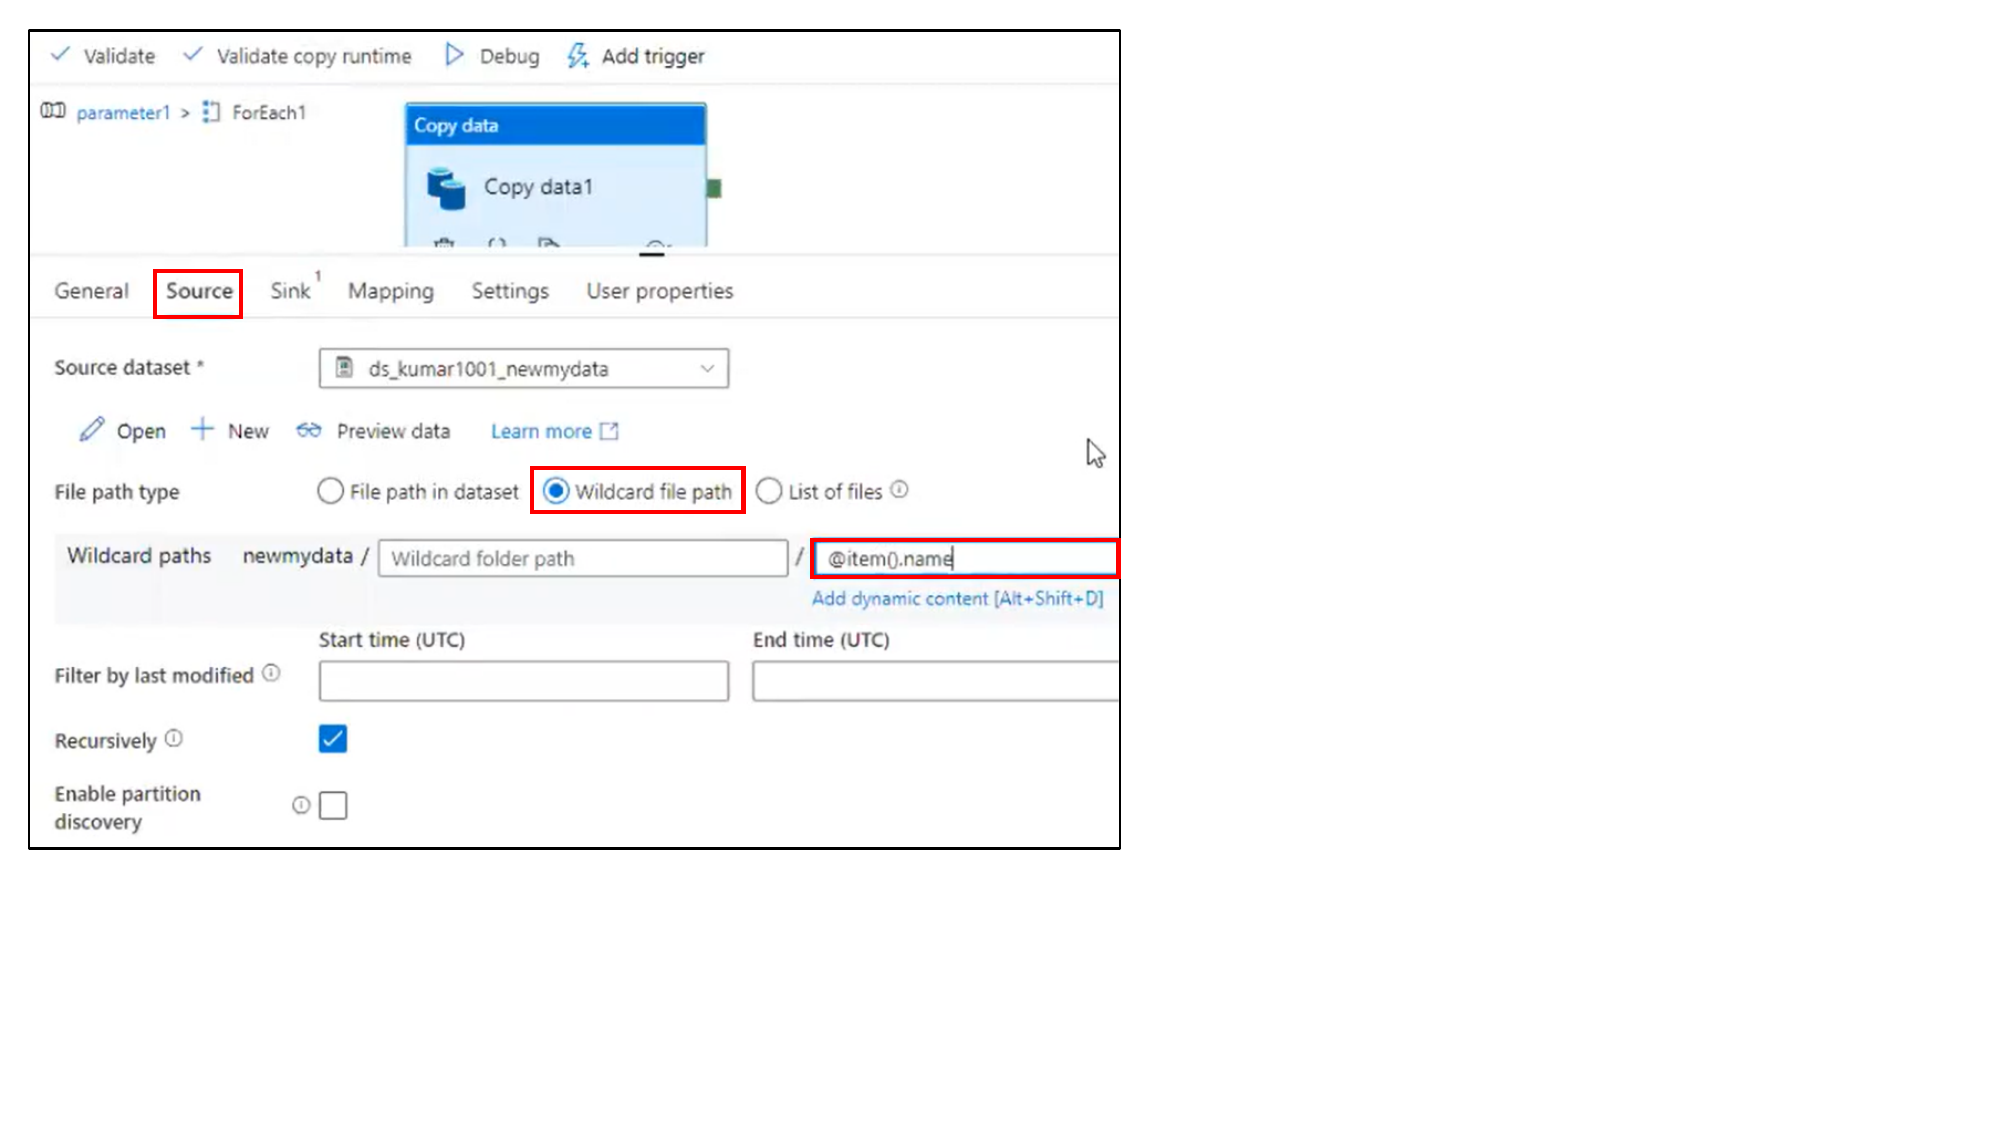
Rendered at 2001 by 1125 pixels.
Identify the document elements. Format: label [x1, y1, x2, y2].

picture [30, 31, 1119, 848]
